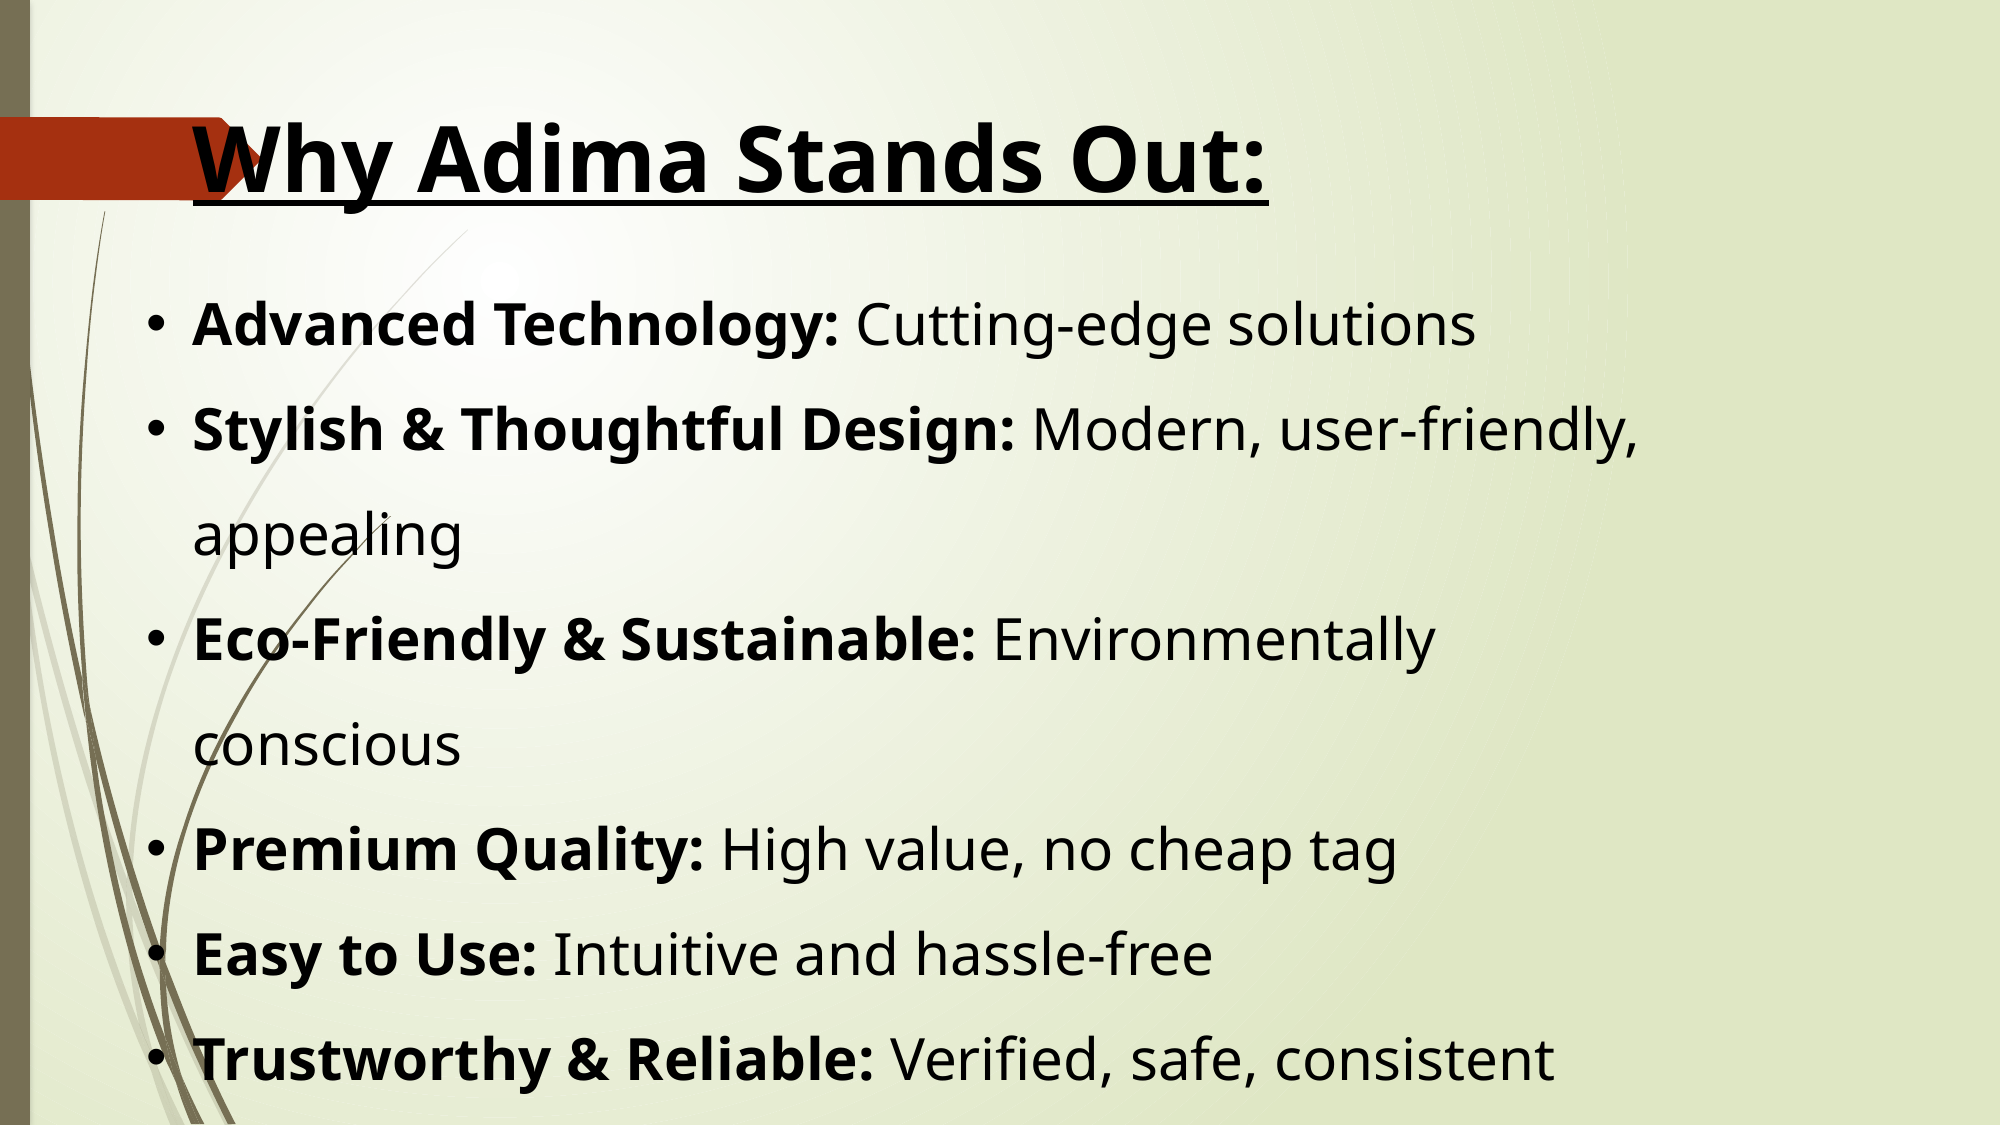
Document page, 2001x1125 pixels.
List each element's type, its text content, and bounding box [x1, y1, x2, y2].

text_box Why Adima Stands Out: [177, 93, 1284, 219]
text_box Advanced Technology: Cutting-edge solutions Stylish & Thoughtful Design: Modern, user-friendly, appealing Eco-Friendly & Sustainable: Environmentally conscious Premium Quality: High value, no cheap tag Easy to Use: Intuitive and hassle-free Trustworthy & Reliable: Verified, safe, consistent Economical Post-Look: Affordable without compromising style [131, 244, 1661, 1125]
